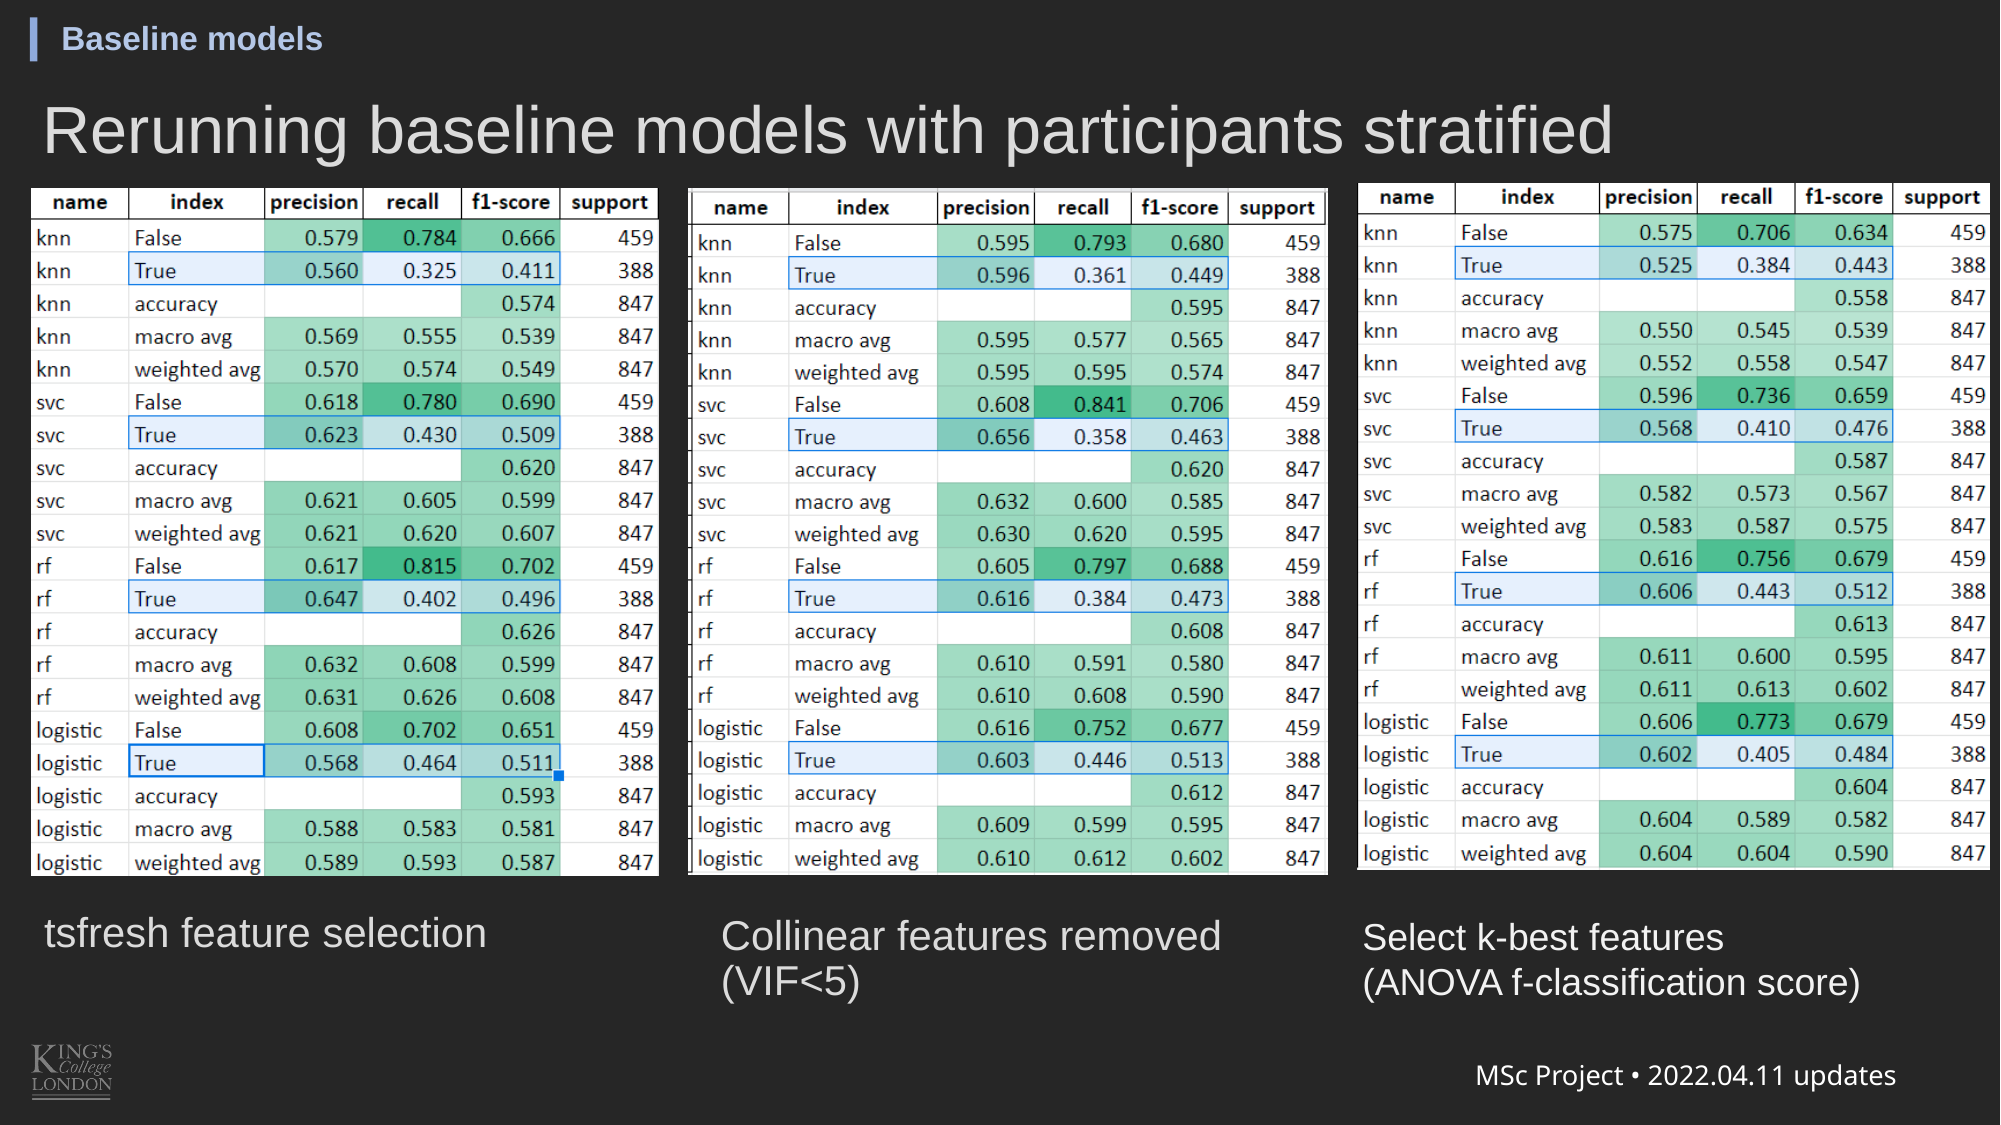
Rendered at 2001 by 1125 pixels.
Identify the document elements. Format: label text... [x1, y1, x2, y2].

picture [1357, 183, 1990, 870]
picture [31, 1044, 112, 1100]
list Baseline models [46, 17, 1969, 62]
text_box Select k-best features (ANOVA f-classification score) [1347, 905, 2000, 1011]
list tsfresh feature selection [17, 904, 560, 990]
title Rerunning baseline models with participants stratified [27, 89, 1969, 189]
text_box Collinear features removed (VIF<5) [706, 907, 1248, 992]
picture [31, 188, 659, 876]
picture [688, 188, 1328, 875]
text_box MSc Project • 2022.04.11 updates [1460, 1035, 1922, 1099]
